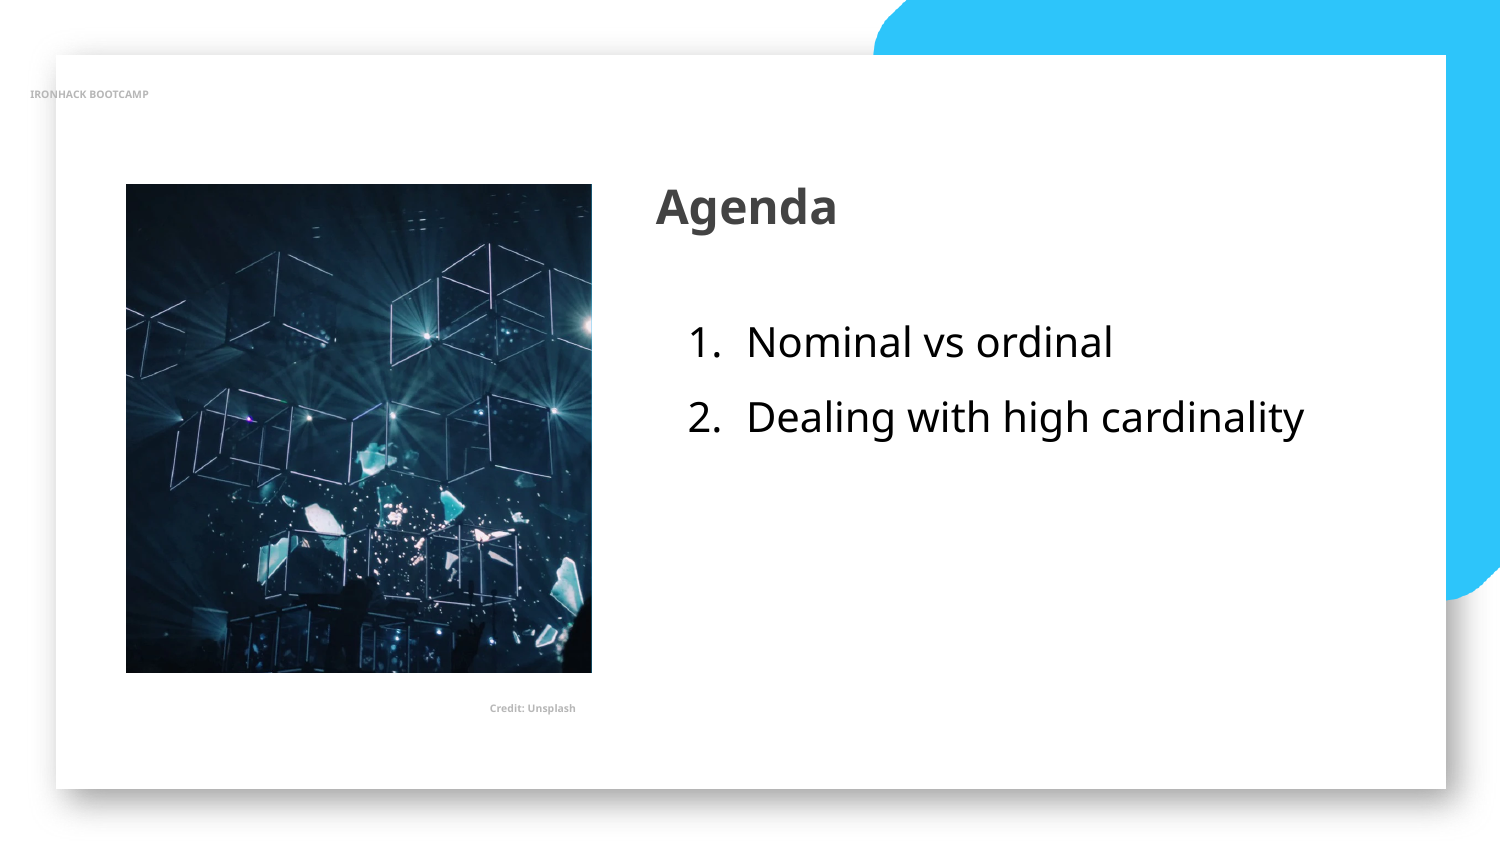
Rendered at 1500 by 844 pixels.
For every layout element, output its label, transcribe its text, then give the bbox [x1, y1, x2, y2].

text_box Nominal vs ordinal Dealing with high cardinality [655, 275, 1368, 656]
picture [0, 0, 1500, 844]
text_box Credit: Unsplash [253, 685, 592, 722]
text_box IRONHACK BOOTCAMP [15, 71, 354, 108]
text_box Agenda [640, 161, 1301, 279]
